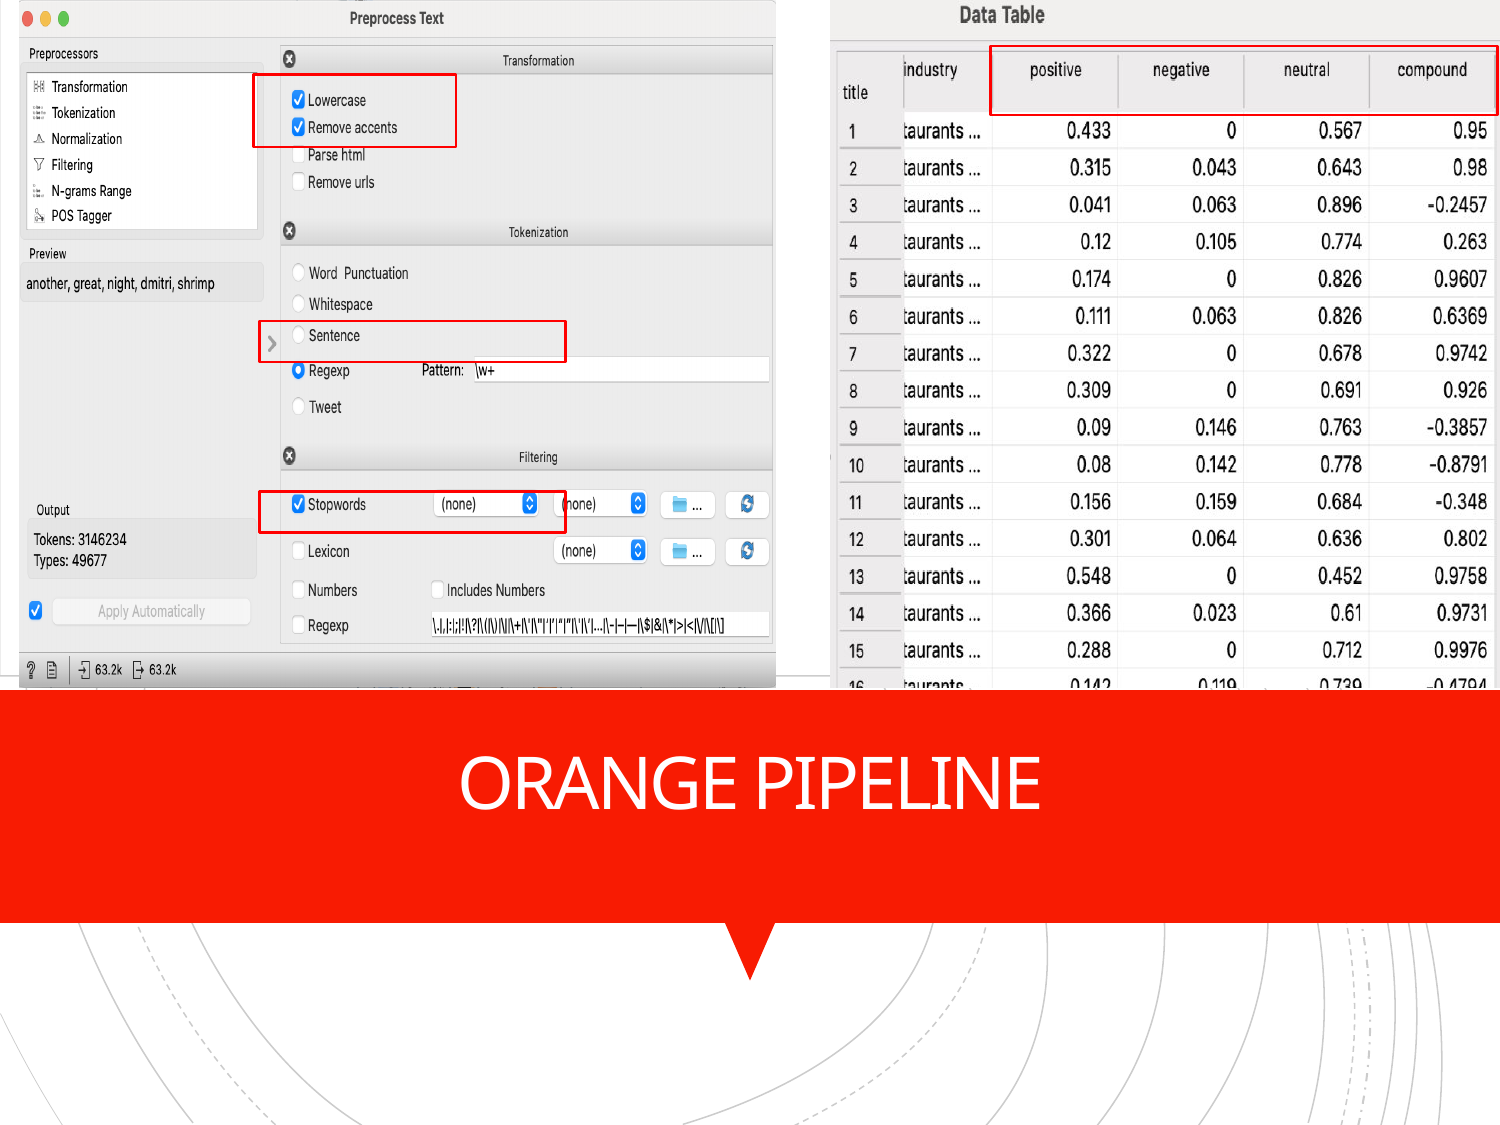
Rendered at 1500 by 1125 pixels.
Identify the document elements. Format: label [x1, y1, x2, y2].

text_box [0, 0, 1500, 689]
picture [18, 0, 776, 688]
text_box [0, 689, 1500, 981]
text_box [0, 981, 1500, 1125]
picture [829, 0, 1500, 688]
